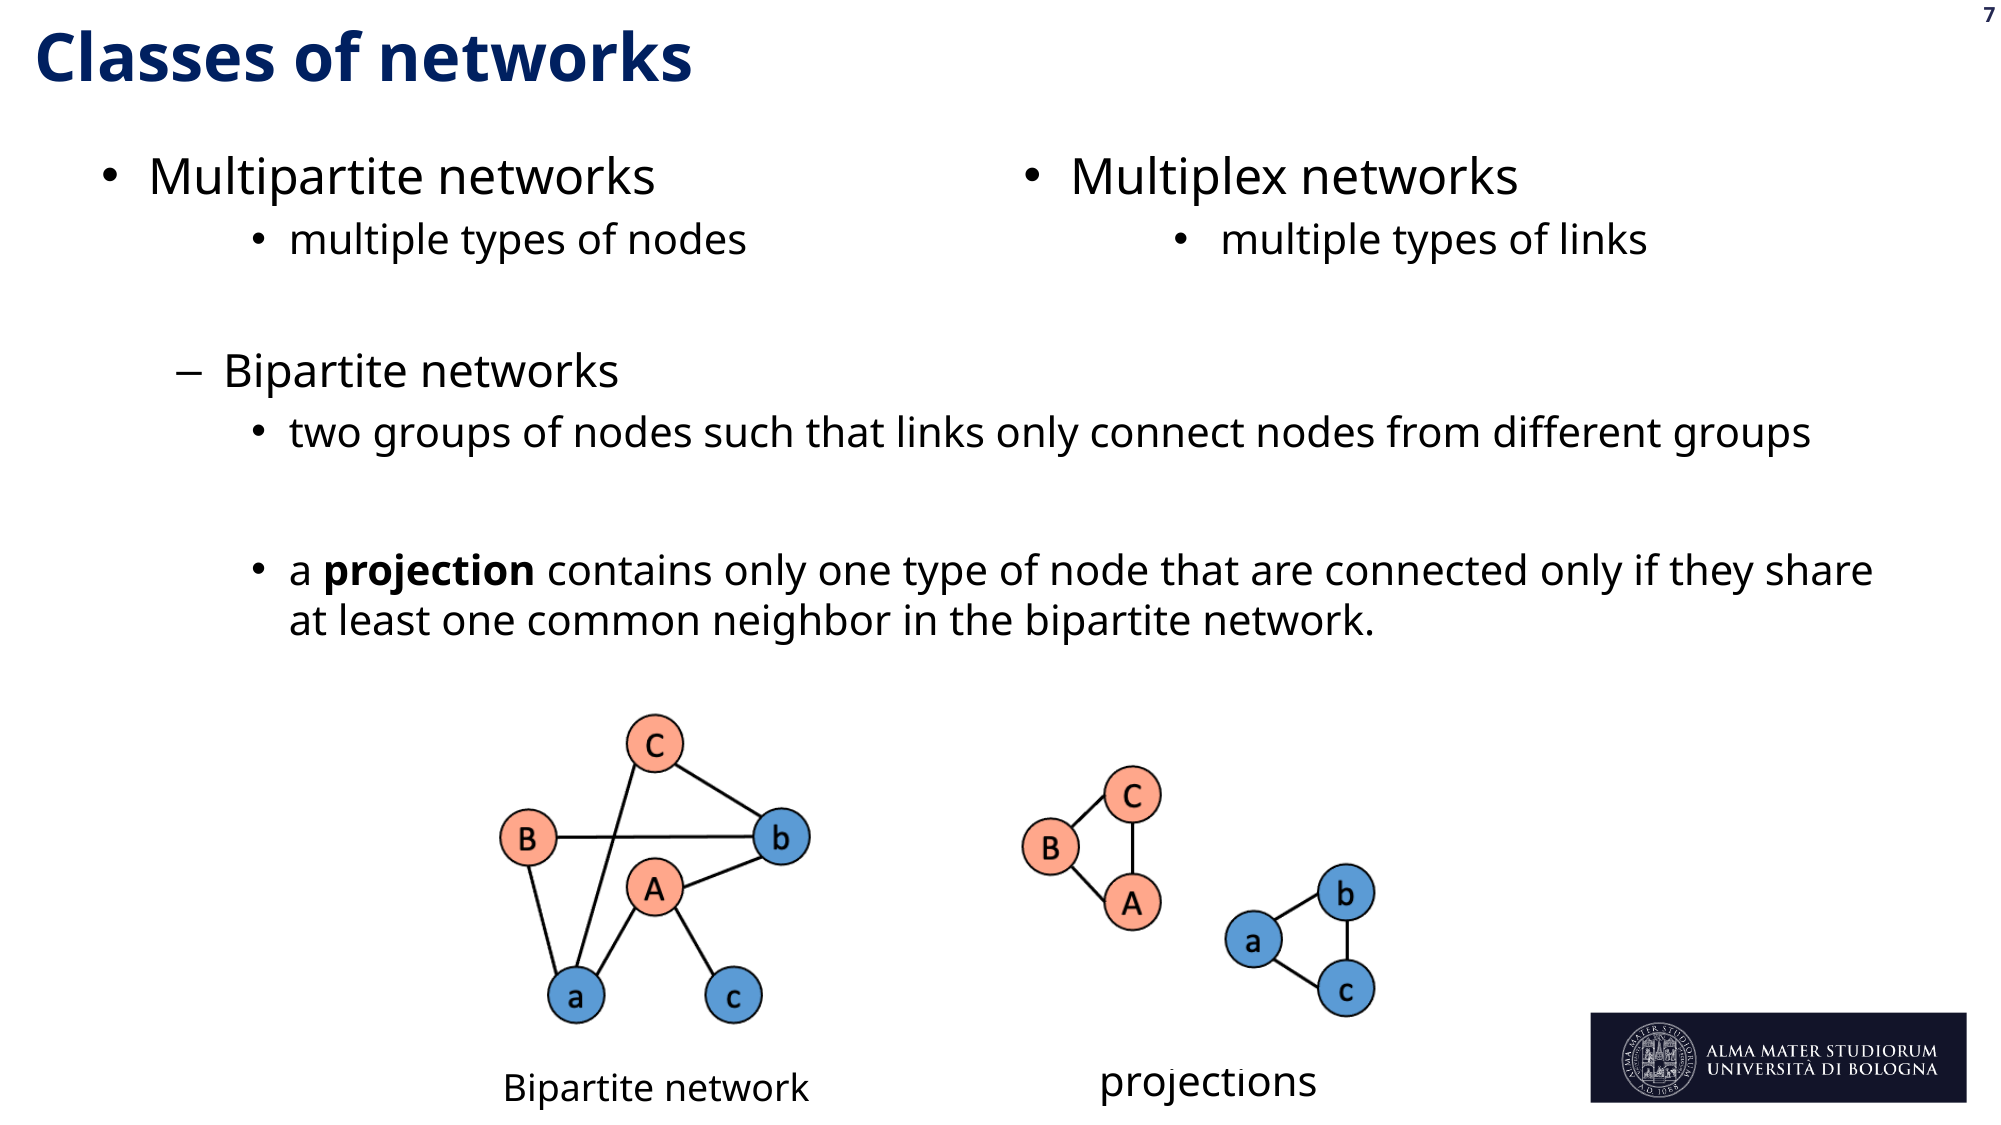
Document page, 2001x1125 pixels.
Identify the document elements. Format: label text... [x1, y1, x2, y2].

text_box Bipartite network [488, 1077, 848, 1117]
list Classes of networks [19, 7, 1930, 102]
picture [1614, 1012, 1944, 1103]
list Multipartite networks multiple types of nodes Bipartite networks two groups of nodes such that links only connect nodes from different groups a projection contains only one type of node that are connected only if they share at least one common neighbor in the bipartite network. [86, 137, 1930, 988]
text_box Multiplex networks multiple types of links [1008, 137, 1664, 321]
text_box projections [1084, 1077, 1333, 1113]
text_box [434, 656, 1410, 1069]
